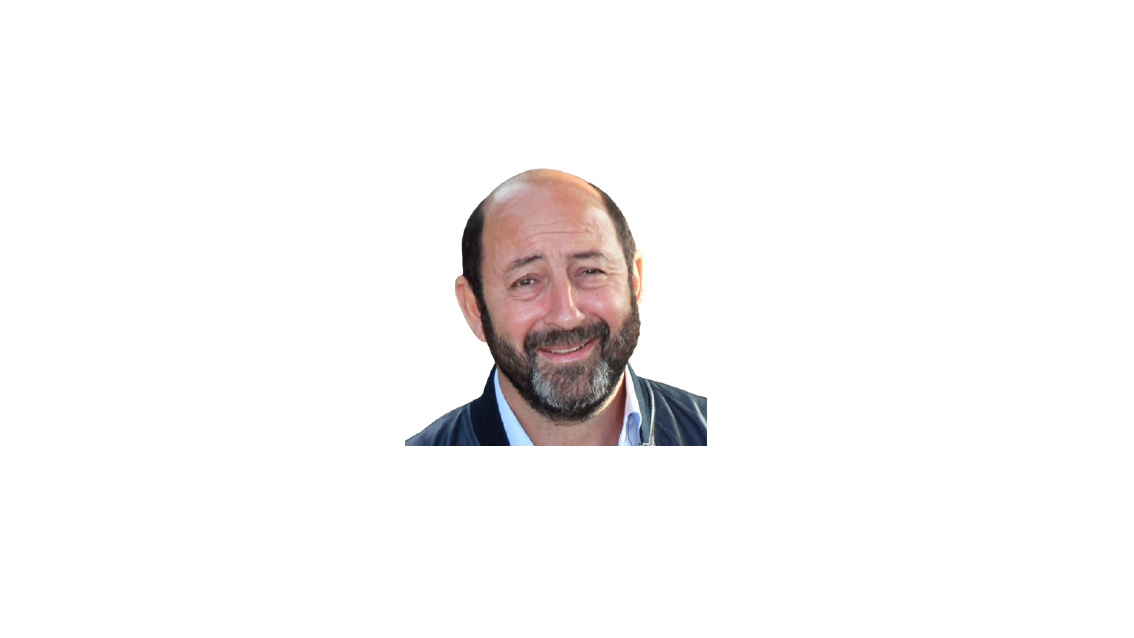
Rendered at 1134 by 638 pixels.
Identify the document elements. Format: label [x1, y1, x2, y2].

picture [405, 143, 707, 446]
